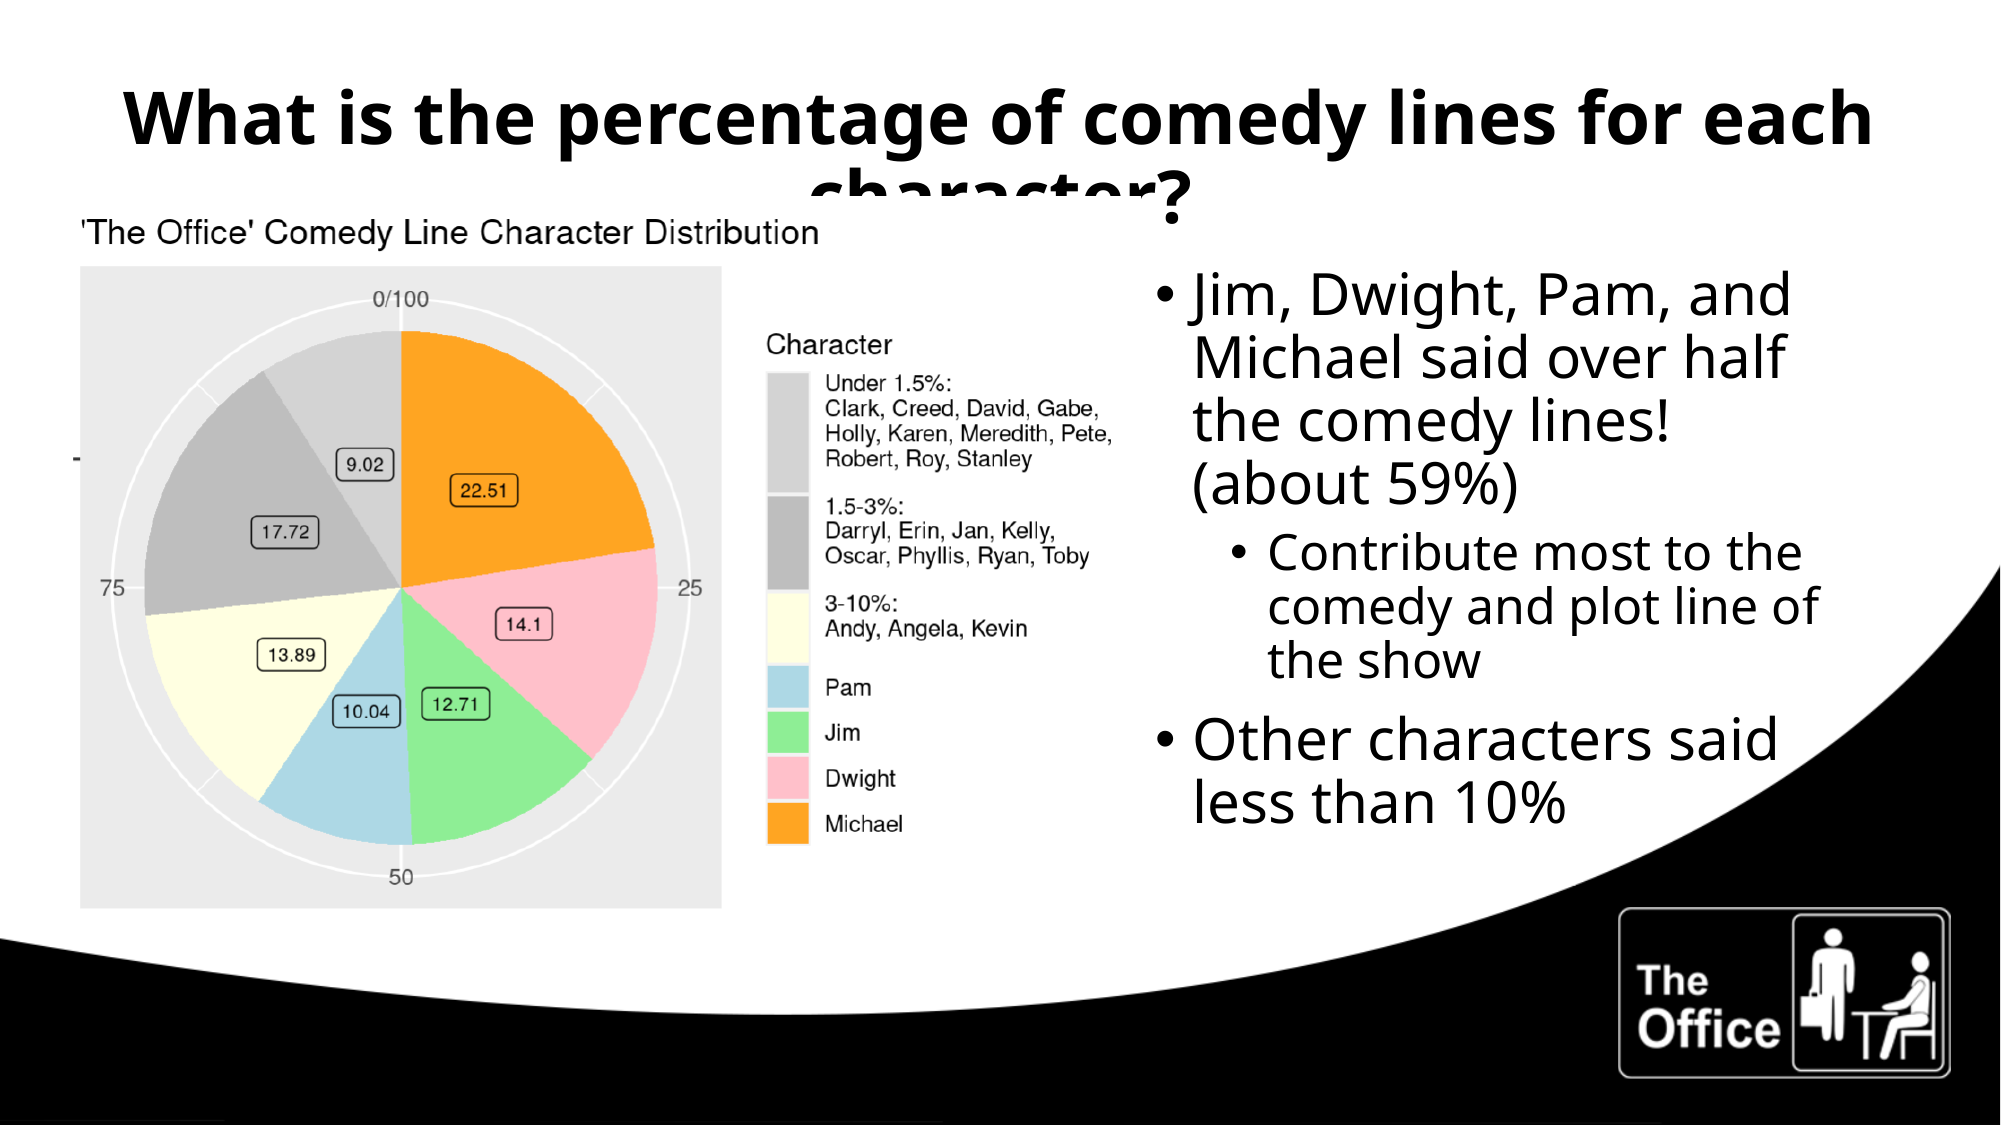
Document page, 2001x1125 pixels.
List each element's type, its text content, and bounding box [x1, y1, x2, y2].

picture [0, 0, 2001, 1125]
text_box What is the percentage of comedy lines for each character? [0, 74, 2000, 212]
text_box Jim, Dwight, Pam, and Michael said over half the comedy lines! (about 59%) Contribute most to the comedy and plot line of the show Other characters said less than 10% [1140, 257, 1880, 978]
